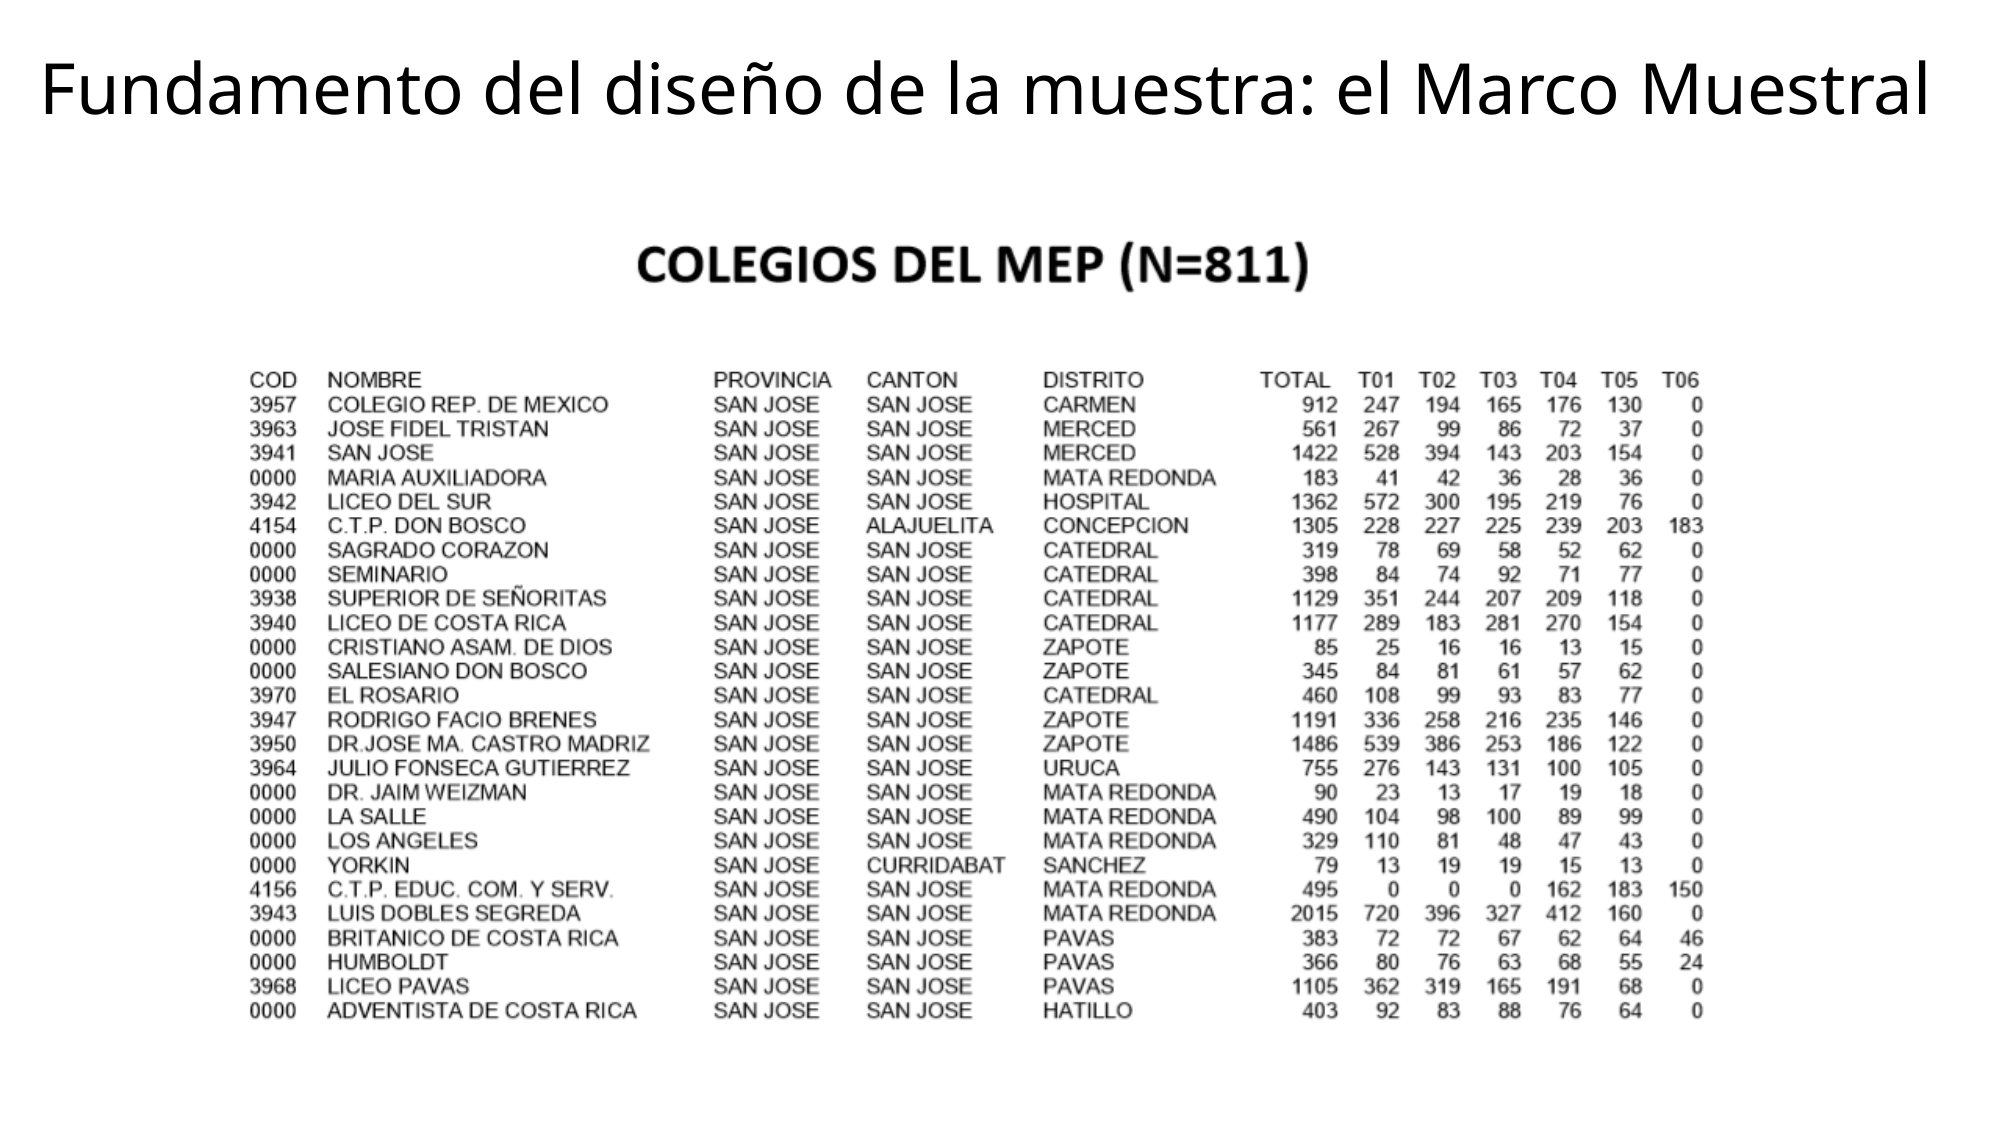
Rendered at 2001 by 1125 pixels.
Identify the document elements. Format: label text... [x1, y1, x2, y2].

title Fundamento del diseño de la muestra: el Marco Muestral [9, 25, 1983, 159]
picture [160, 222, 1777, 1090]
